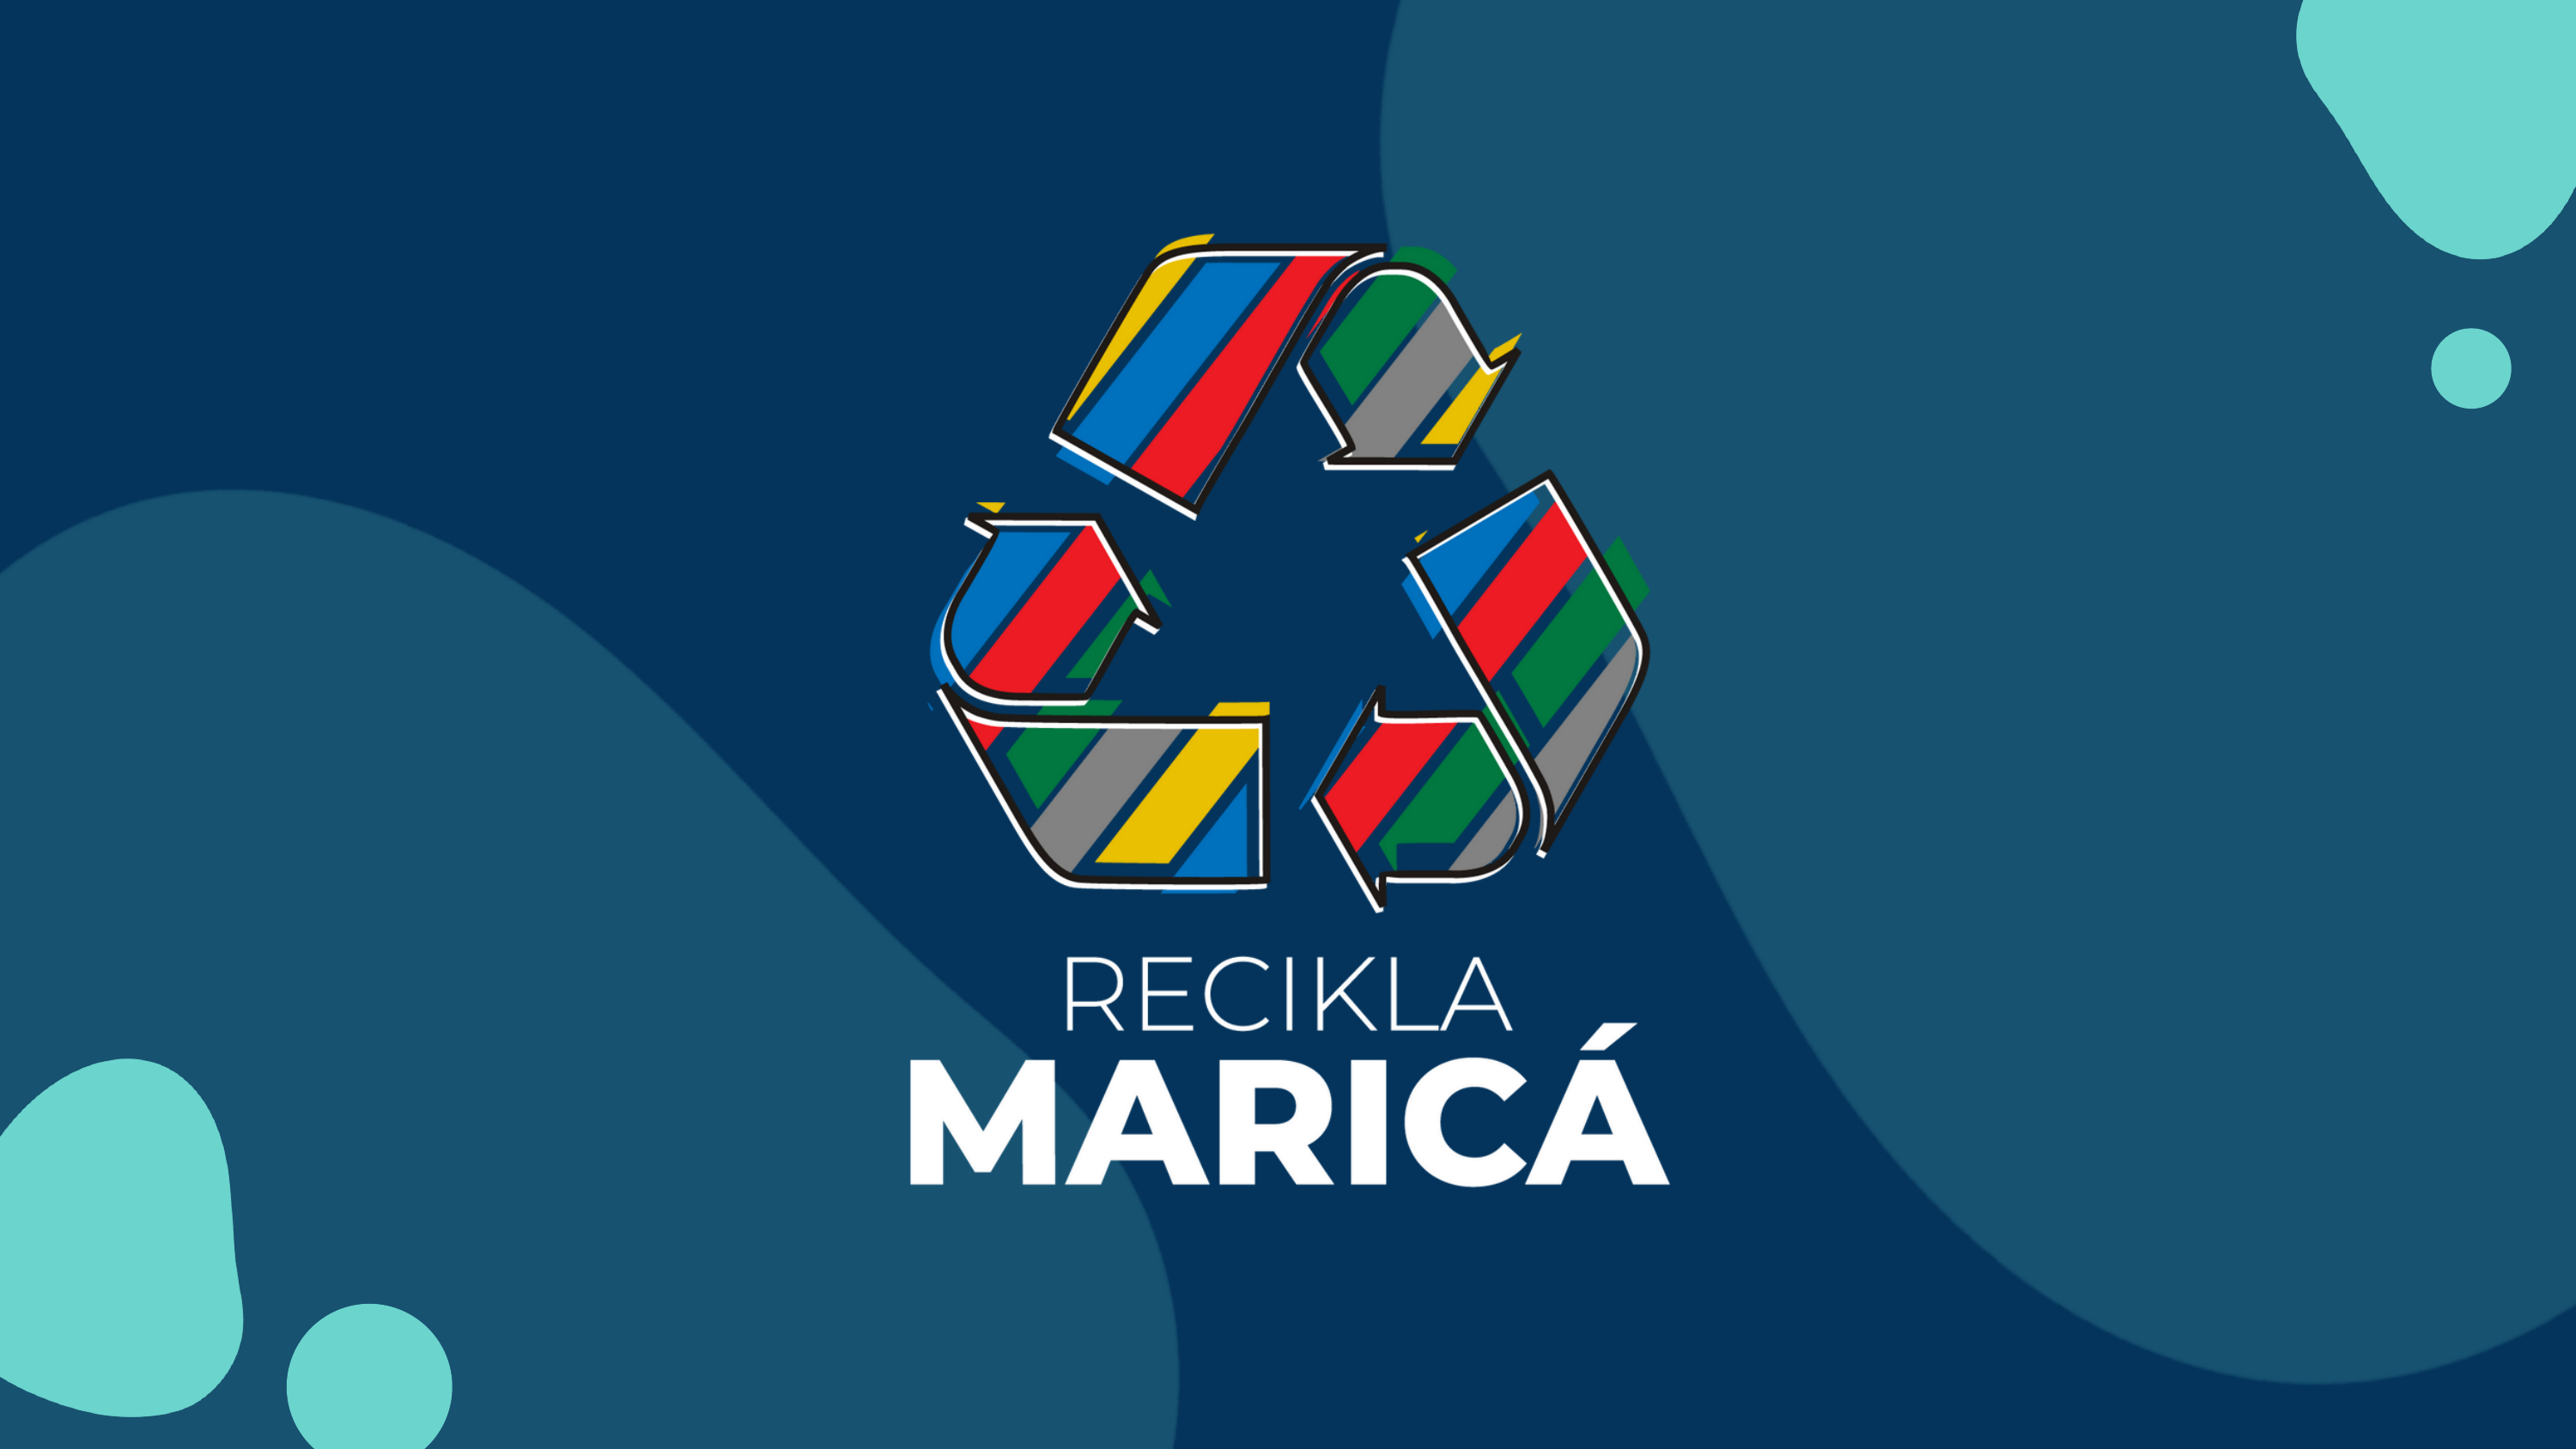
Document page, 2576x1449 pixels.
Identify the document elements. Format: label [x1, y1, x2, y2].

text_box [2430, 328, 2512, 409]
text_box [286, 1303, 453, 1449]
picture [0, 0, 2576, 1449]
